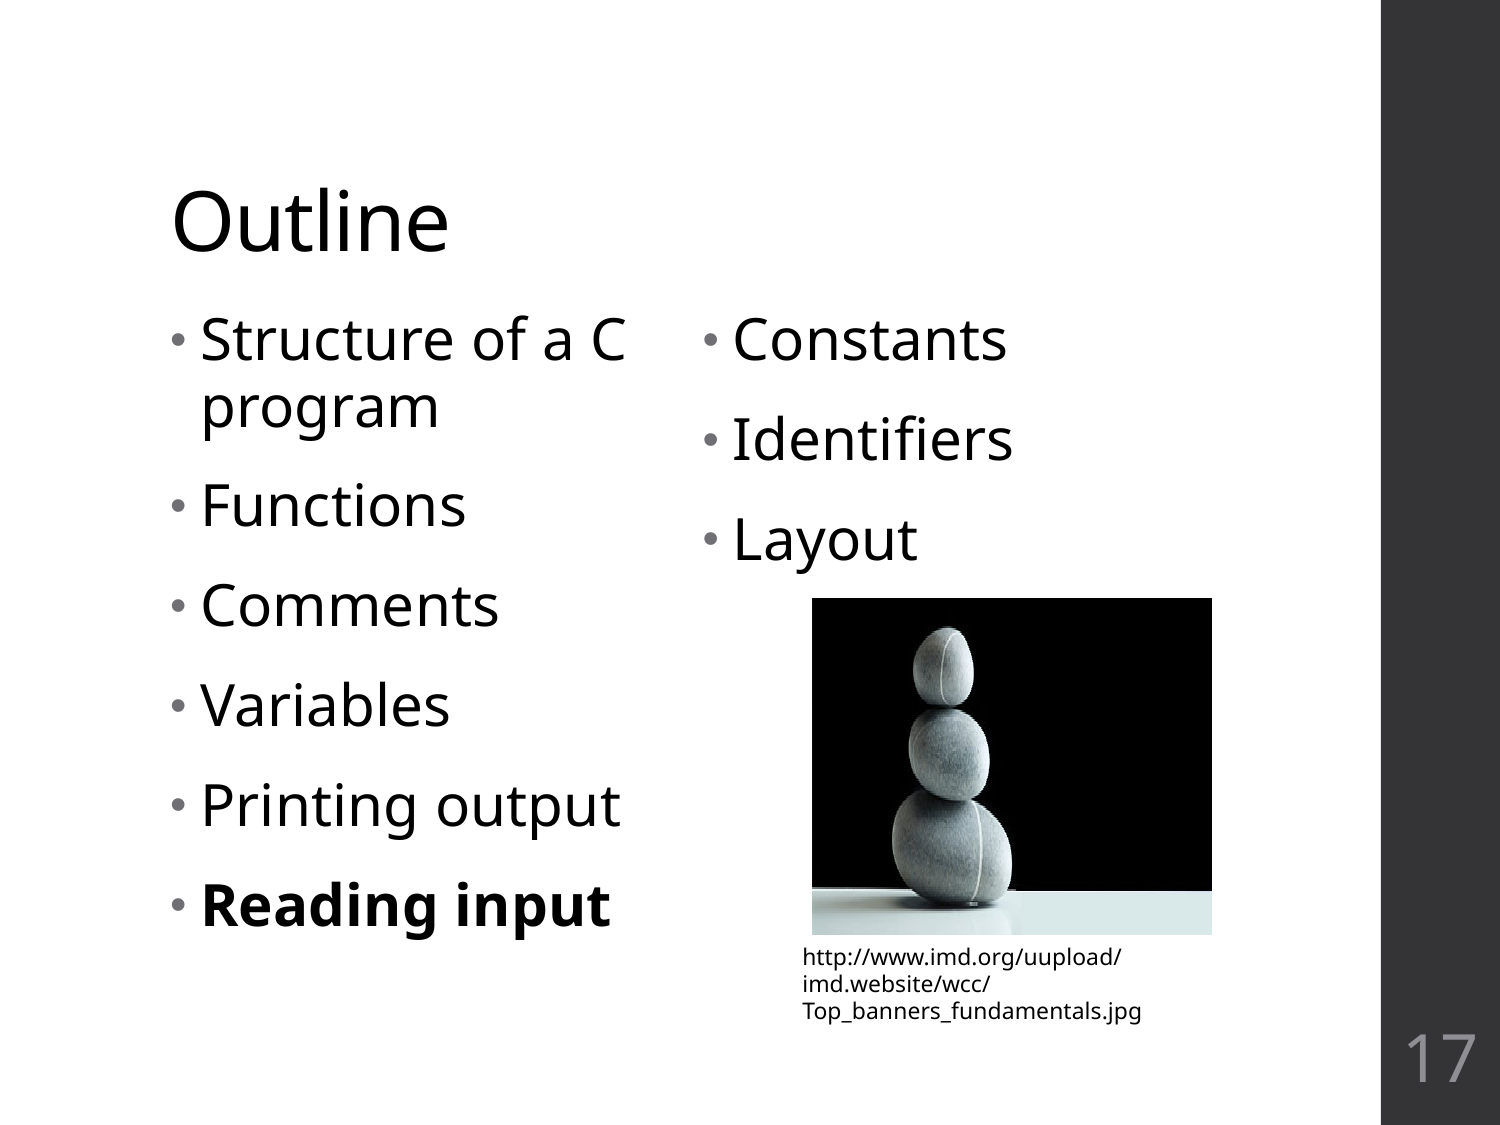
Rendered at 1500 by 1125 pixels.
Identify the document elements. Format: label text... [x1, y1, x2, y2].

picture [812, 598, 1212, 935]
list Structure of a C program Functions Comments Variables Printing output Reading input Constants Identifiers Layout [155, 299, 1250, 1014]
slide_number 17 [1384, 1012, 1498, 1110]
title Outline [155, 60, 1348, 278]
text_box http://www.imd.org/uupload/imd.website/wcc/Top_banners_fundamentals.jpg [787, 934, 1271, 1032]
